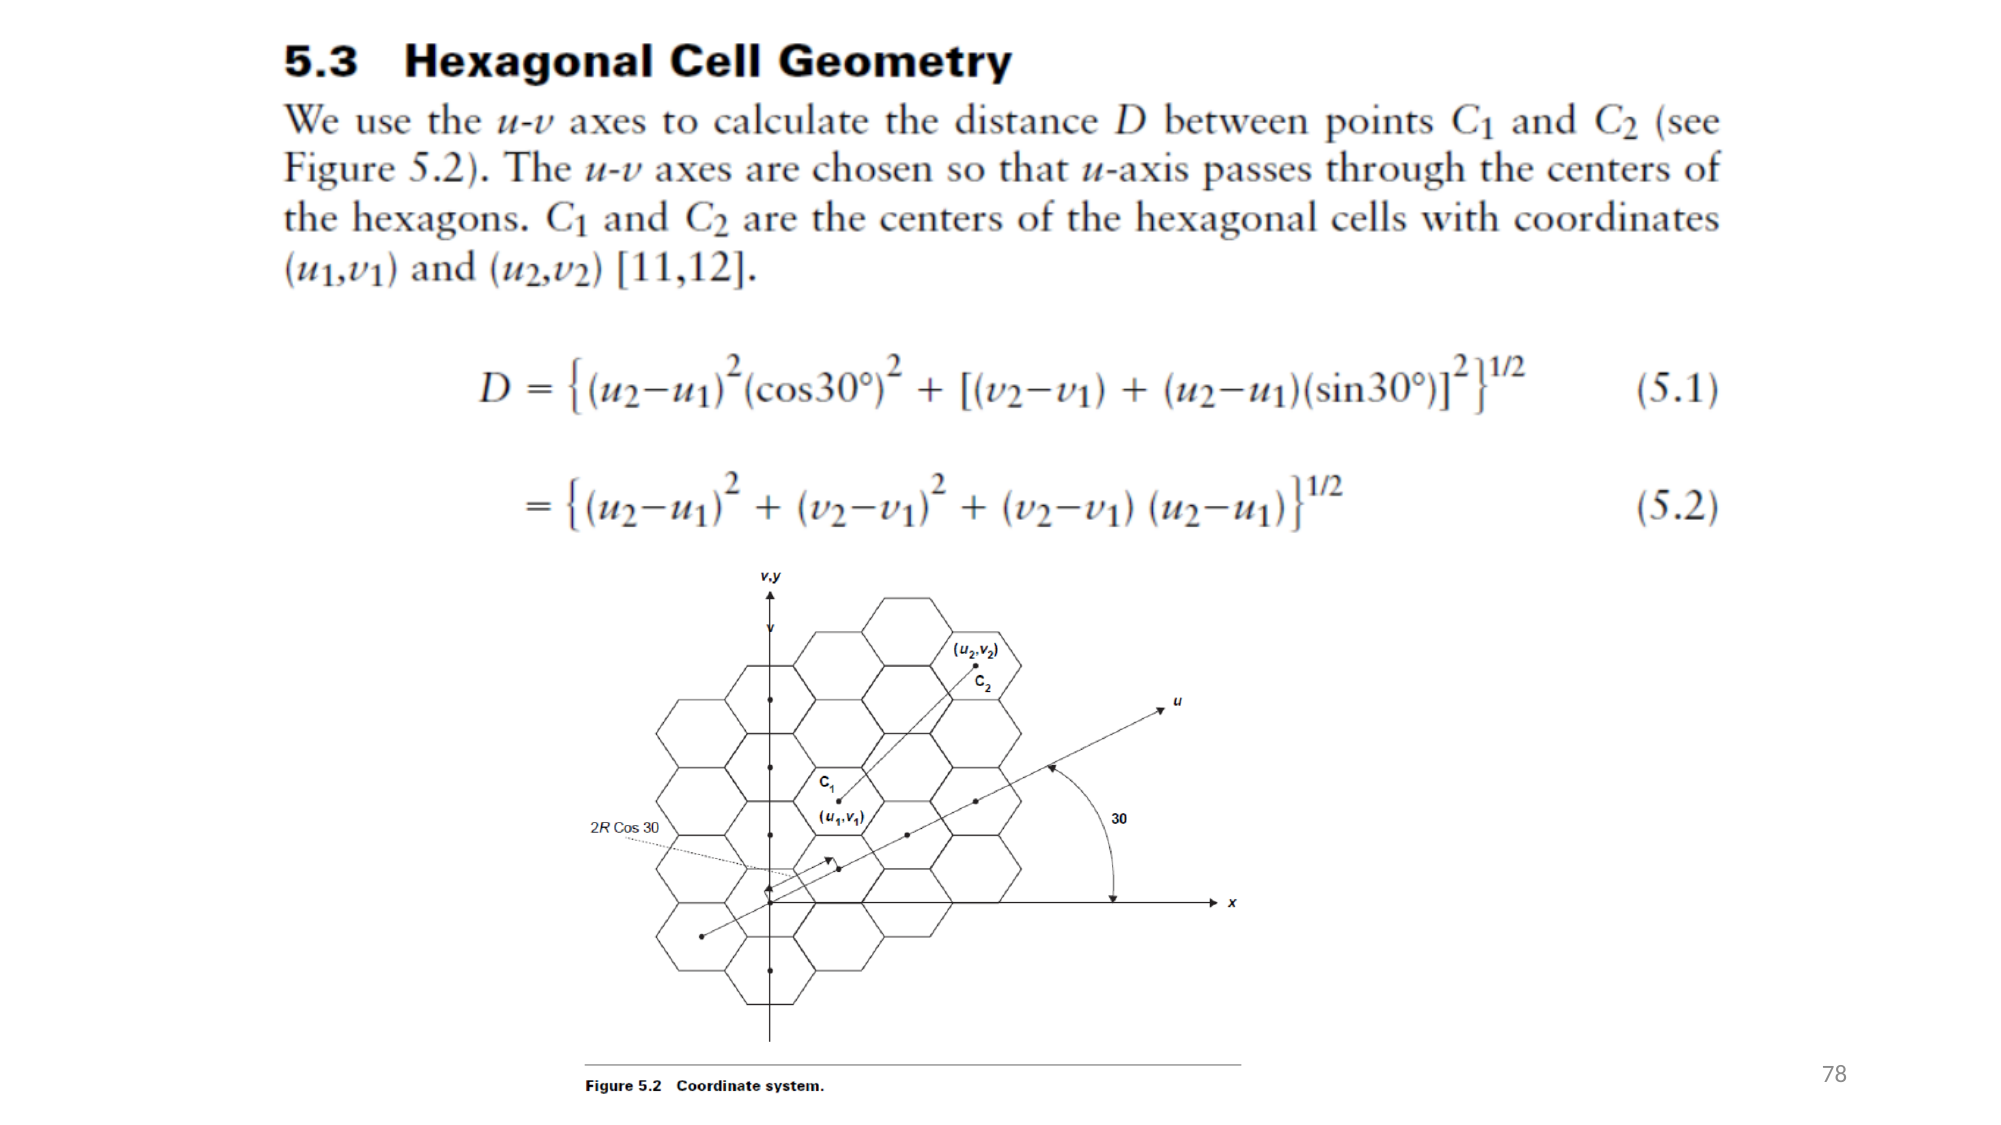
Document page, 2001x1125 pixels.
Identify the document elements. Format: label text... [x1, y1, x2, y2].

picture [268, 26, 1732, 1099]
slide_number 78 [1412, 1042, 1863, 1103]
